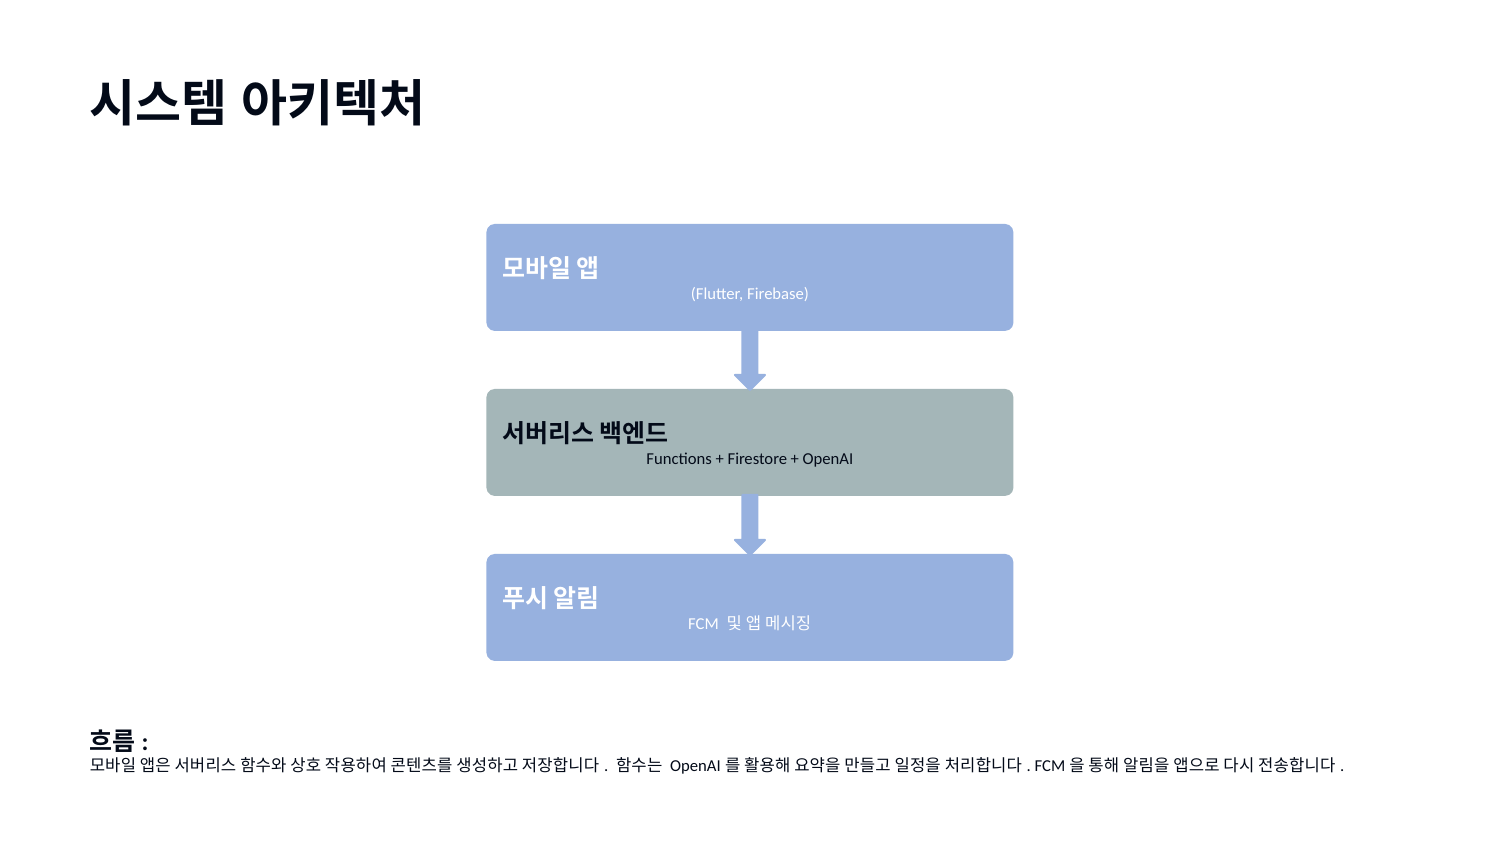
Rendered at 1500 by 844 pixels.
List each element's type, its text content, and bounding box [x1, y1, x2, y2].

text_box [734, 329, 765, 390]
text_box 흐름: 모바일 앱은 서버리스 함수와 상호 작용하여 콘텐츠를 생성하고 저장합니다. 함수는 OpenAI를 활용해 요약을 만들고 일정을 처리합니다. FCM을 통해 알림을 앱으로 다시 전송합니다. [74, 674, 1425, 825]
text_box 시스템 아키텍처 [74, 60, 1425, 143]
text_box 모바일 앱 (Flutter, Firebase) [487, 224, 1013, 330]
text_box 서버리스 백엔드 Functions + Firestore + OpenAI [487, 389, 1013, 495]
text_box 푸시 알림 FCM 및 앱 메시징 [487, 554, 1013, 660]
text_box [734, 494, 765, 555]
